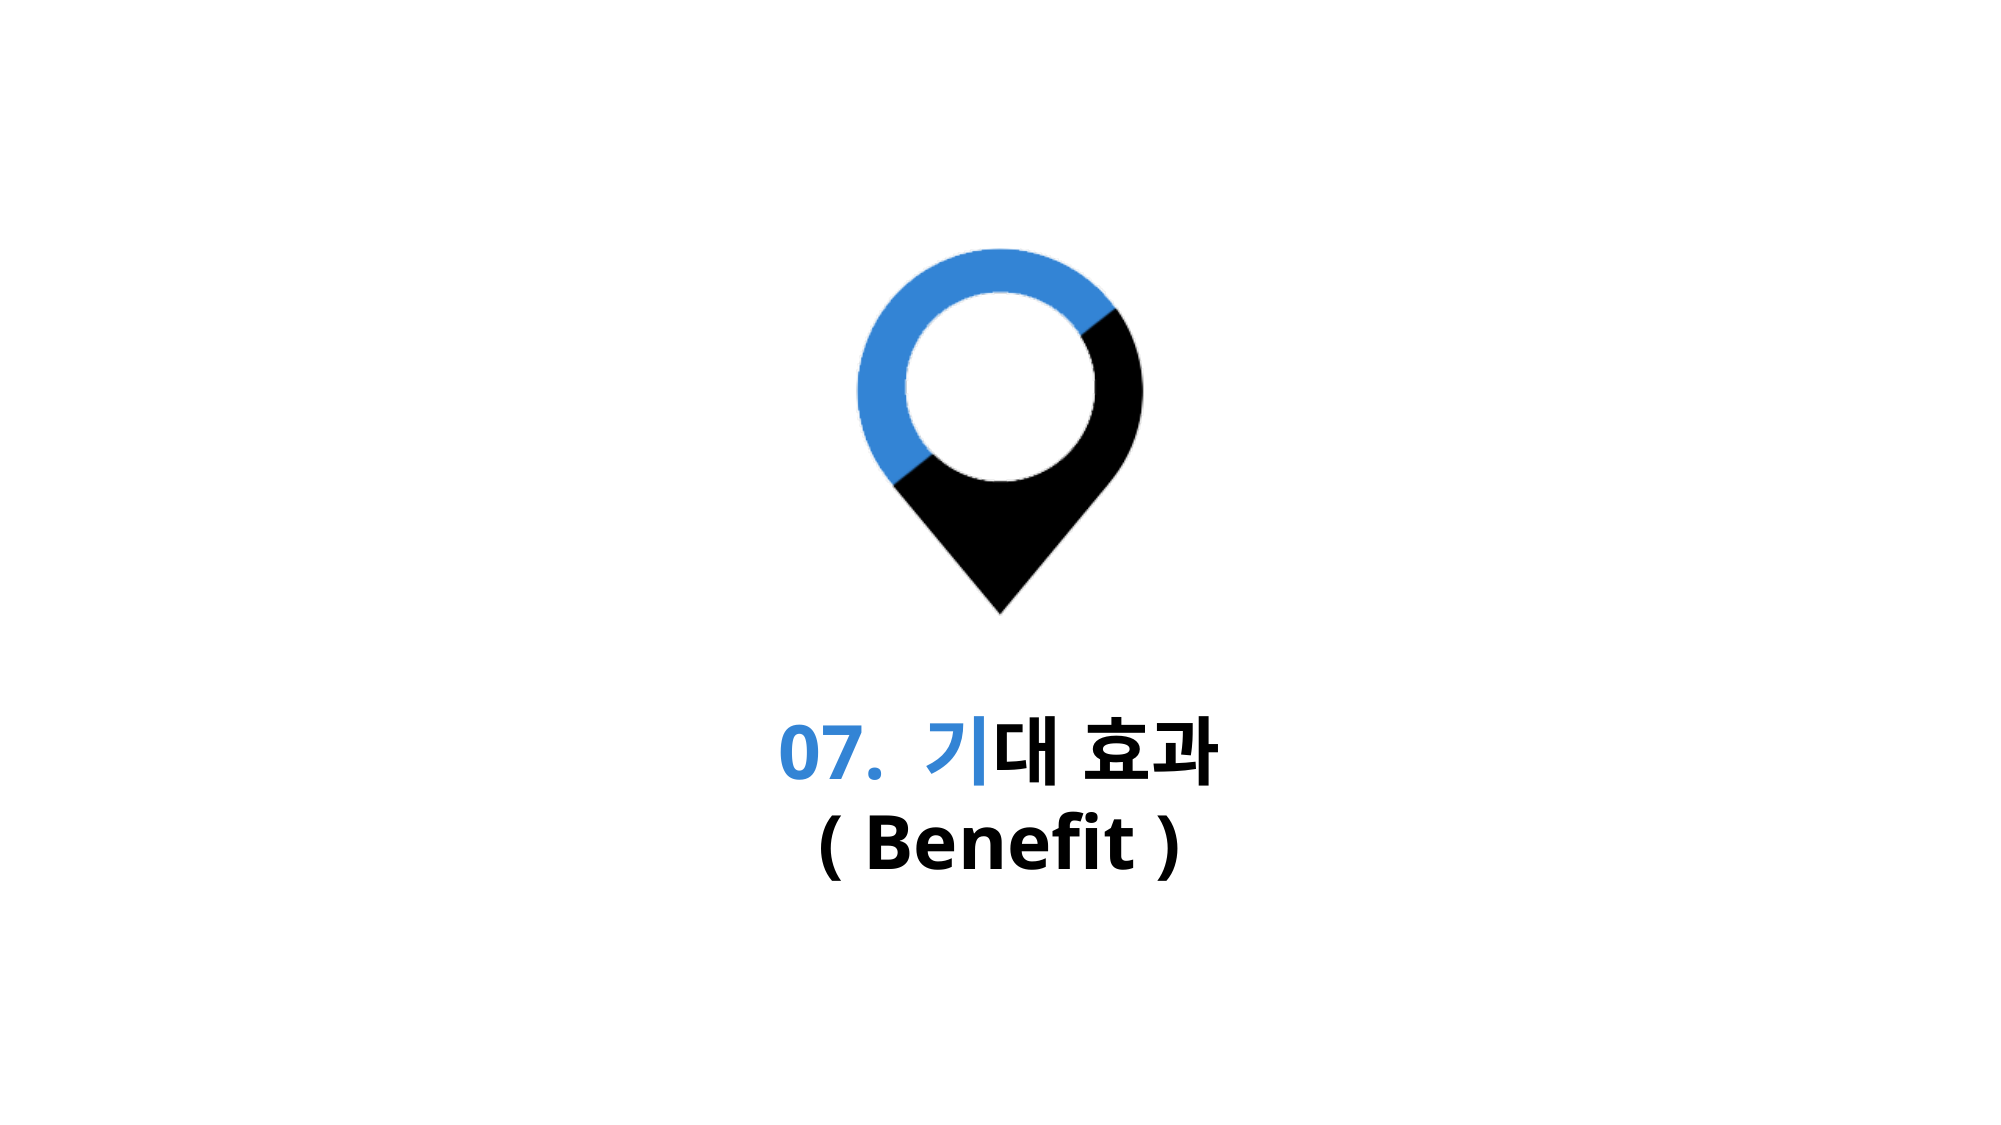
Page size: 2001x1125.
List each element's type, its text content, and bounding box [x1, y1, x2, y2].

picture [847, 248, 1153, 631]
text_box 07. 기대 효과 ( Benefit ) [469, 697, 1531, 893]
